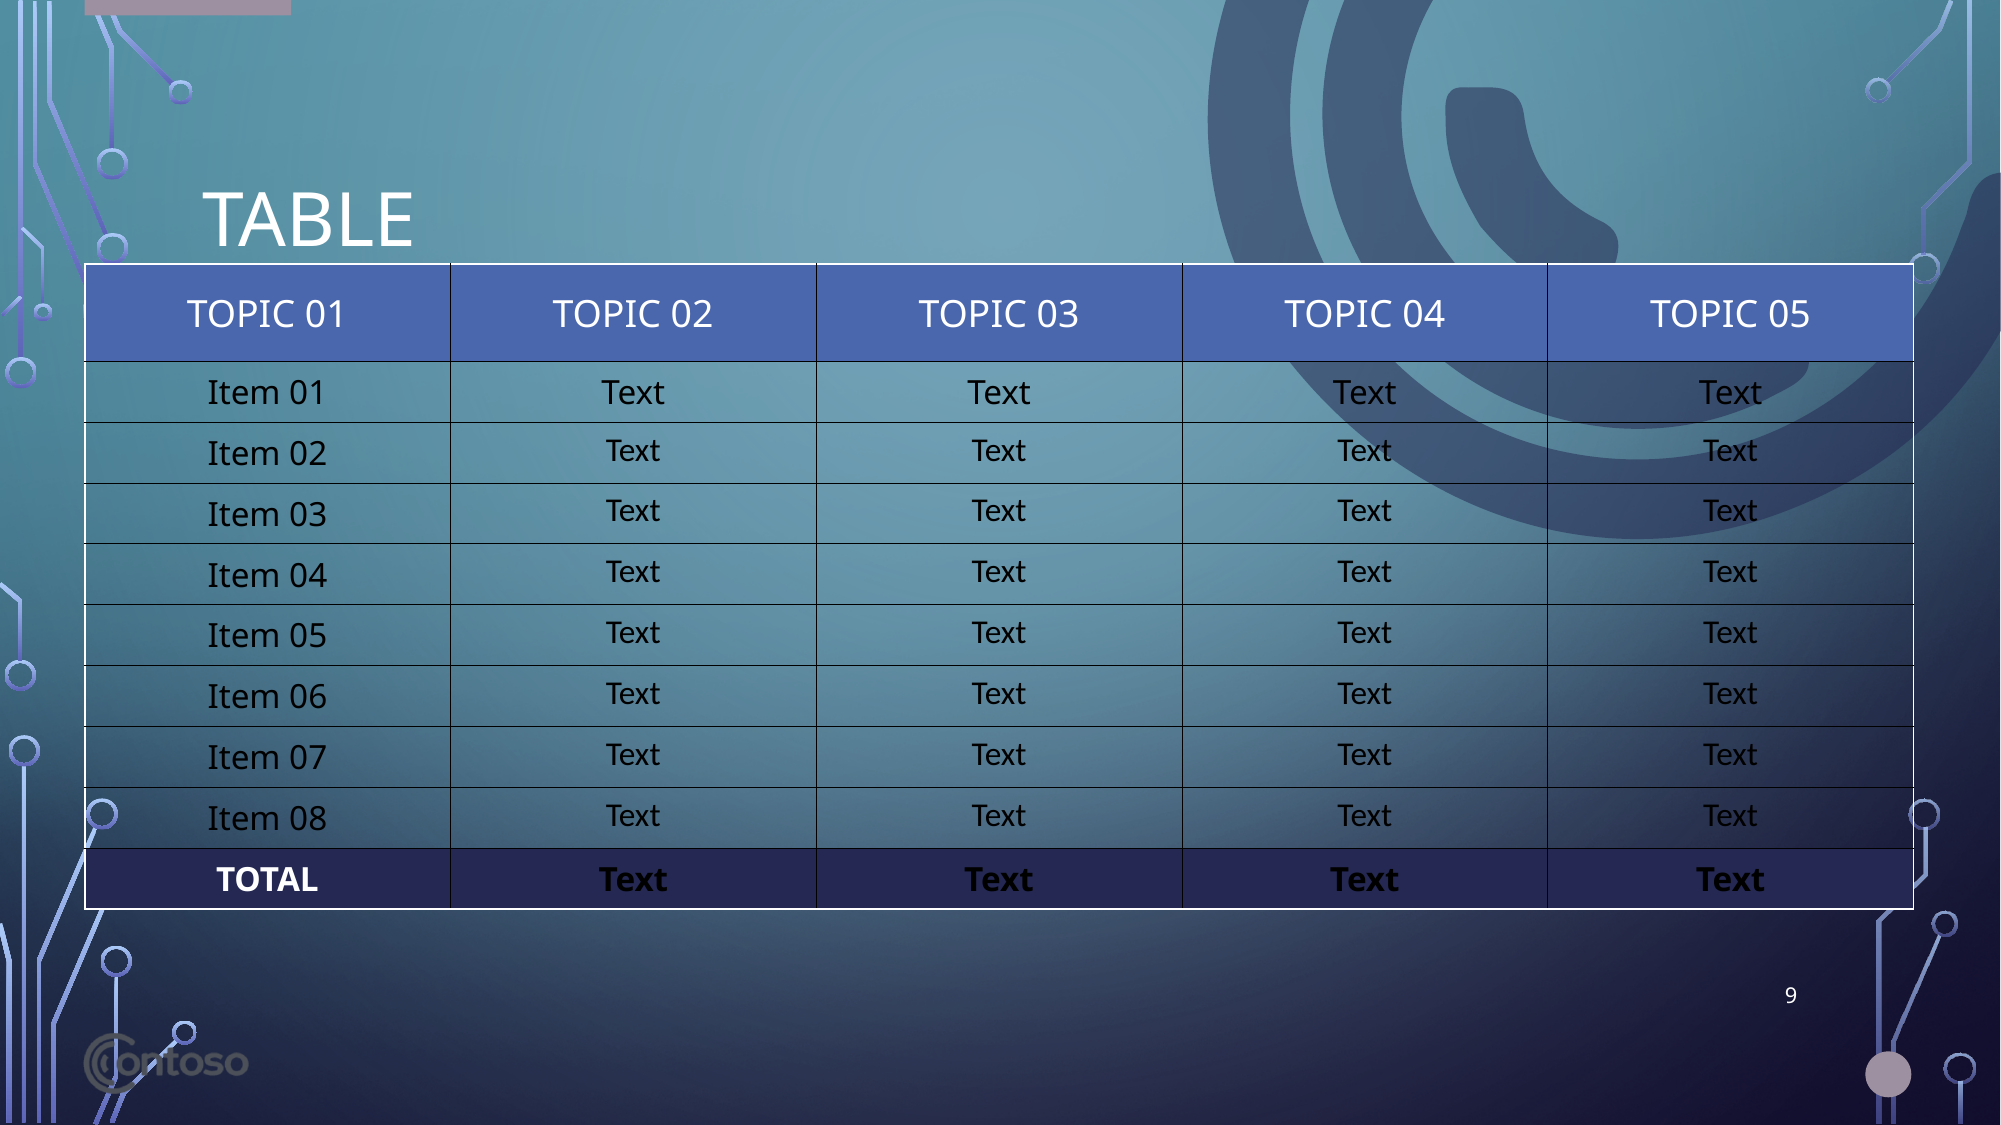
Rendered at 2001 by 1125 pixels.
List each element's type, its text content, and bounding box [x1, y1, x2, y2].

table_cell Text [1183, 484, 1547, 543]
table_cell Item 06 [86, 666, 450, 726]
table_cell Text [451, 849, 816, 908]
slide_number 9 [1685, 965, 1813, 1025]
table_header TOPIC 03 [817, 265, 1182, 361]
table_cell Item 08 [86, 788, 450, 848]
table_cell Text [1548, 605, 1913, 665]
table_cell Text [1548, 849, 1913, 908]
table_cell Text [451, 666, 816, 726]
table_cell Text [1548, 666, 1913, 726]
title Table [187, 101, 1813, 263]
table_header TOPIC 04 [1183, 265, 1547, 361]
table_cell Item 07 [86, 727, 450, 787]
table_cell Text [1548, 788, 1913, 848]
table_cell Text [1548, 484, 1913, 543]
table_cell Item 05 [86, 605, 450, 665]
table_cell Text [817, 484, 1182, 543]
table_cell Text [1183, 849, 1547, 908]
table_cell Text [1183, 666, 1547, 726]
table_cell Text [1548, 544, 1913, 604]
table_cell Text [451, 362, 816, 422]
table_cell Text [1183, 423, 1547, 483]
table_cell Text [451, 544, 816, 604]
table_cell Text [817, 544, 1182, 604]
table_cell Text [817, 362, 1182, 422]
table_cell Text [817, 727, 1182, 787]
table_cell TOTAL [86, 849, 450, 908]
table_cell Text [817, 605, 1182, 665]
table_cell Text [451, 788, 816, 848]
table_cell Text [1548, 423, 1913, 483]
table_header TOPIC 01 [86, 265, 450, 361]
table_cell Text [1183, 727, 1547, 787]
table_cell Item 01 [86, 362, 450, 422]
table_header TOPIC 02 [451, 265, 816, 361]
table_cell Text [451, 727, 816, 787]
table_cell Text [451, 484, 816, 543]
table_header TOPIC 05 [1548, 265, 1913, 361]
table_cell Text [1548, 727, 1913, 787]
table_cell Text [1183, 788, 1547, 848]
table_cell Text [817, 788, 1182, 848]
table_cell Item 02 [86, 423, 450, 483]
table_cell Text [1183, 362, 1547, 422]
table_cell Text [817, 666, 1182, 726]
table_cell Item 04 [86, 544, 450, 604]
table_cell Text [451, 605, 816, 665]
table_cell Text [1183, 605, 1547, 665]
table_cell Item 03 [86, 484, 450, 543]
table_cell Text [817, 849, 1182, 908]
table_cell Text [1548, 362, 1913, 422]
table_cell Text [451, 423, 816, 483]
table_cell Text [1183, 544, 1547, 604]
table_cell Text [817, 423, 1182, 483]
